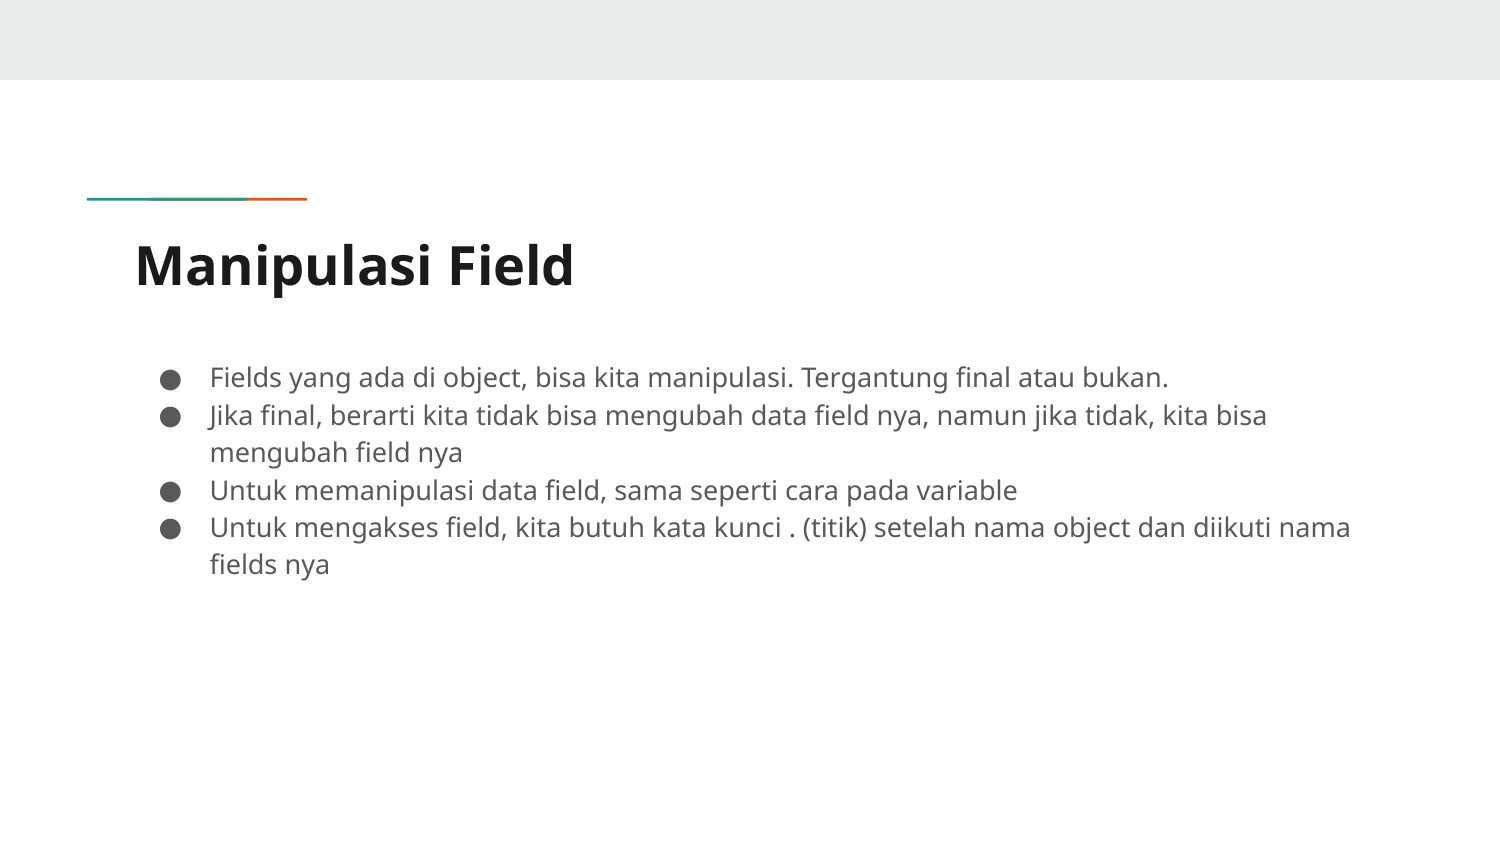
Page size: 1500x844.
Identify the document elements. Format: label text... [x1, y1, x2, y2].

title Manipulasi Field [119, 216, 1381, 305]
list Fields yang ada di object, bisa kita manipulasi. Tergantung final atau bukan. Jika final, berarti kita tidak bisa mengubah data field nya, namun jika tidak, kita bisa mengubah field nya Untuk memanipulasi data field, sama seperti cara pada variable Untuk mengakses field, kita butuh kata kunci . (titik) setelah nama object dan diikuti nama fields nya [119, 341, 1381, 712]
